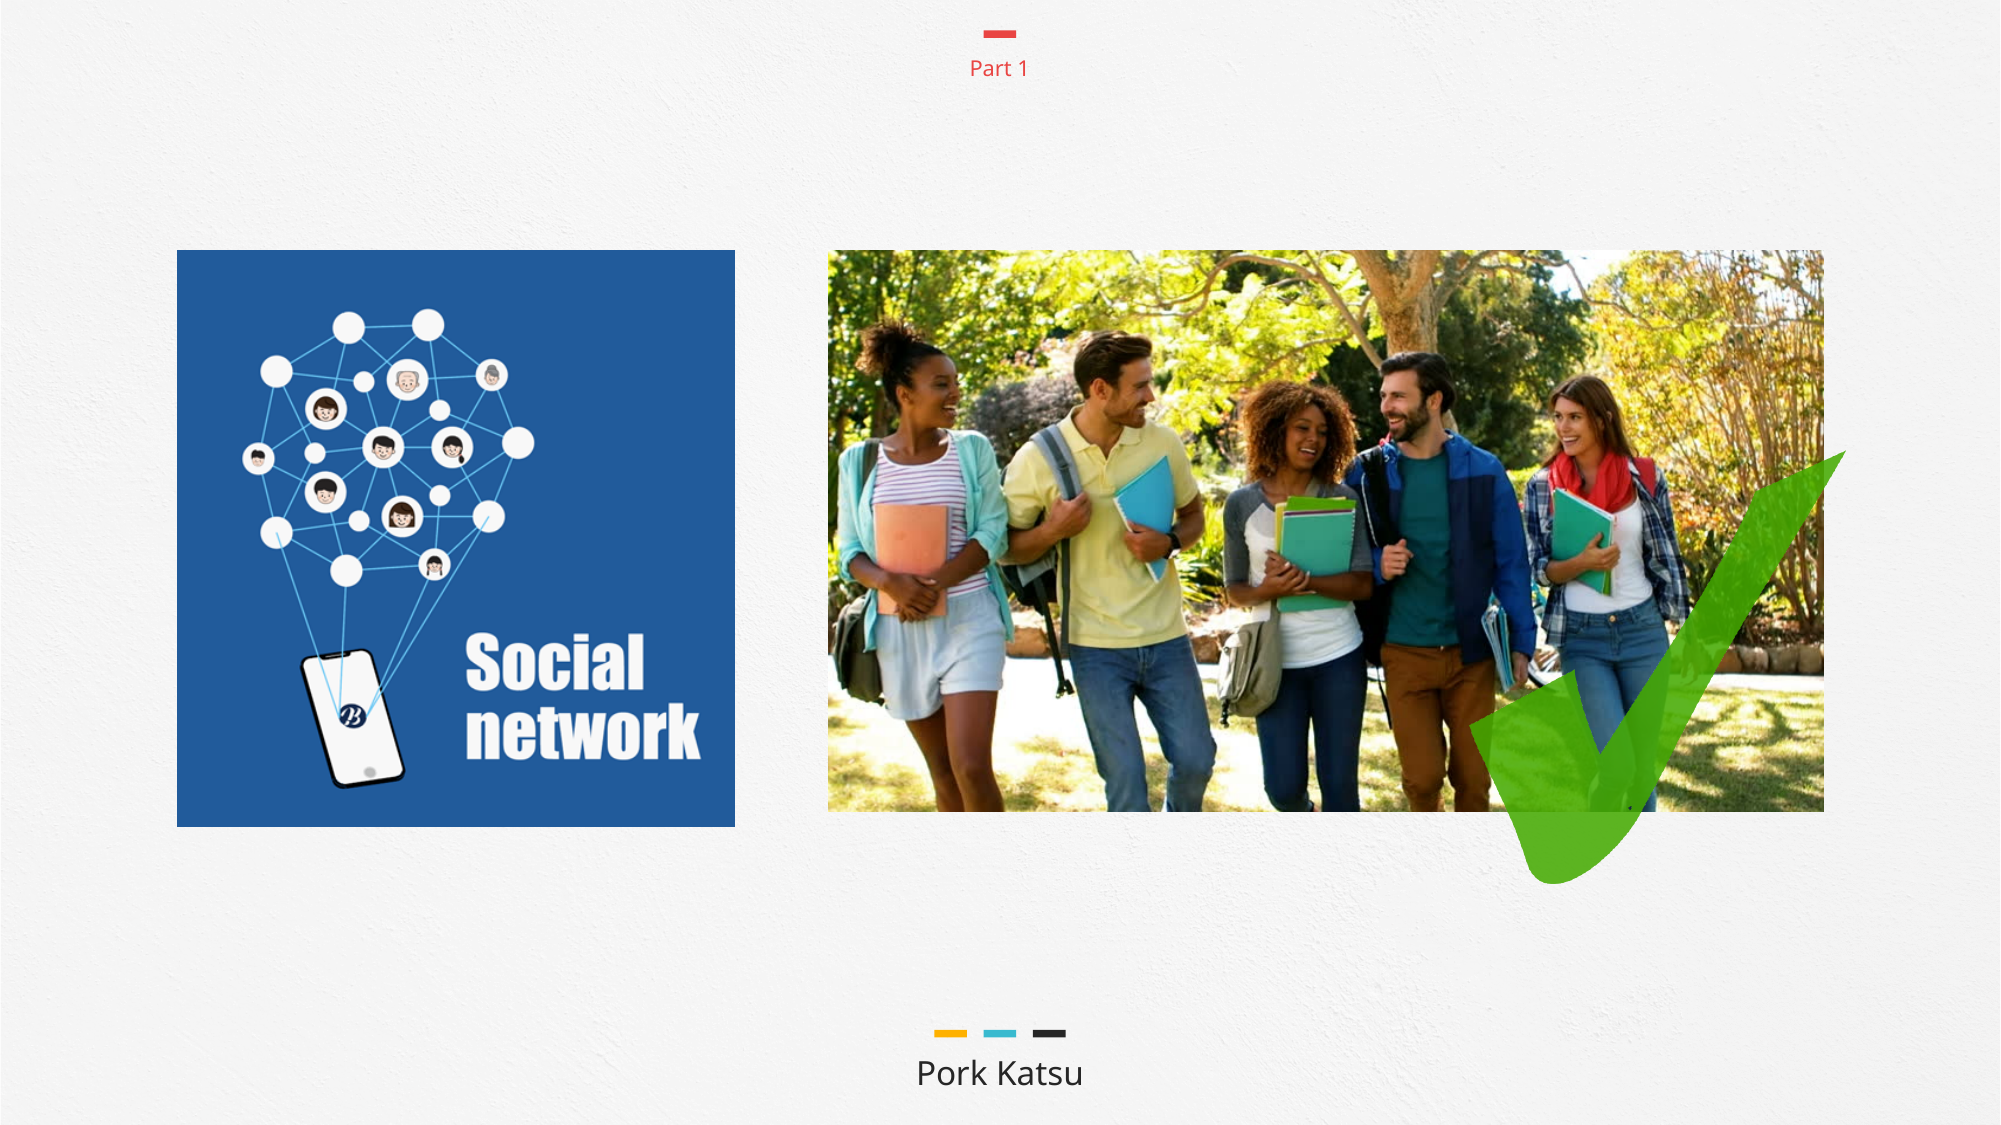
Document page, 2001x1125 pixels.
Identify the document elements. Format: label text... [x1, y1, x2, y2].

text_box [983, 1029, 1017, 1038]
text_box [933, 1029, 968, 1038]
text_box Pork Katsu [901, 1044, 1099, 1100]
picture [828, 250, 1846, 884]
text_box [983, 29, 1017, 39]
picture [177, 250, 735, 827]
text_box Part 1 [954, 47, 1045, 89]
text_box [1032, 1029, 1067, 1038]
